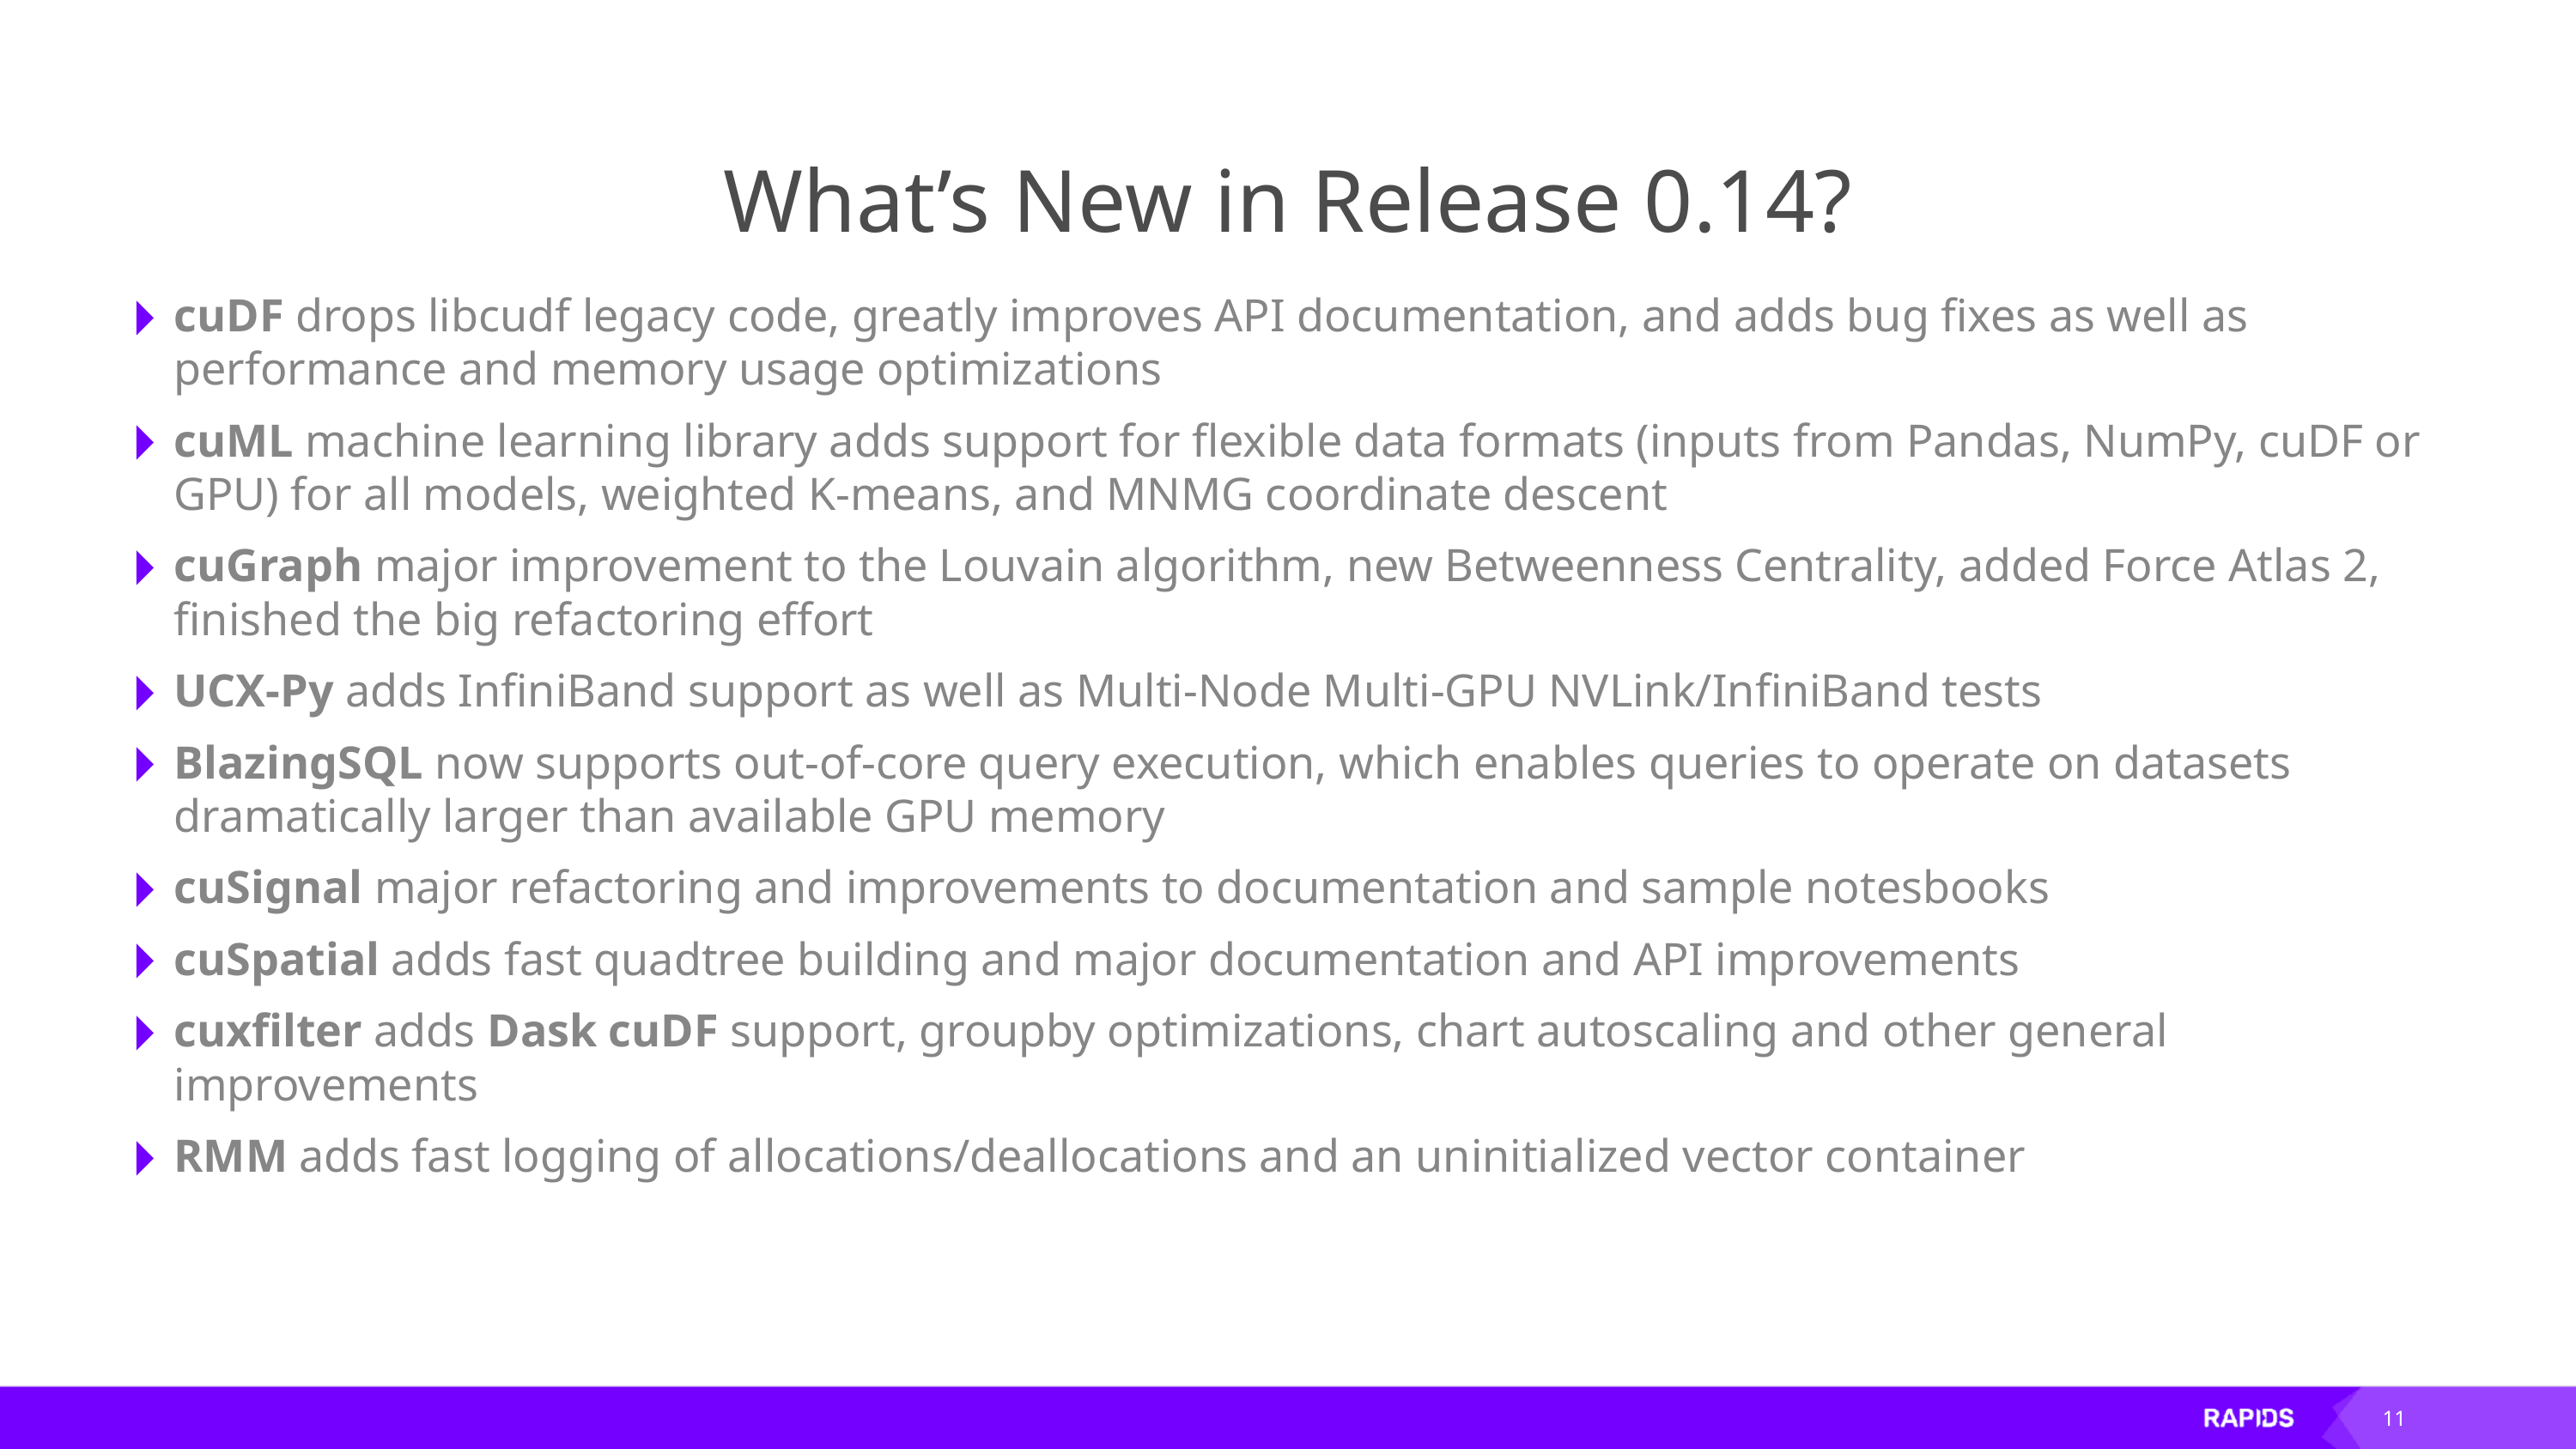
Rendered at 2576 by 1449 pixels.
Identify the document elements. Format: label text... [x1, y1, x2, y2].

title What’s New in Release 0.14? [117, 122, 2460, 262]
list cuDF drops libcudf legacy code, greatly improves API documentation, and adds bug fixes as well as performance and memory usage optimizations cuML machine learning library adds support for flexible data formats (inputs from Pandas, NumPy, cuDF or GPU) for all models, weighted K-means, and MNMG coordinate descent cuGraph major improvement to the Louvain algorithm, new Betweenness Centrality, added Force Atlas 2, finished the big refactoring effort UCX-Py adds InfiniBand support as well as Multi-Node Multi-GPU NVLink/InfiniBand tests BlazingSQL now supports out-of-core query execution, which enables queries to operate on datasets dramatically larger than available GPU memory cuSignal major refactoring and improvements to documentation and sample notesbooks cuSpatial adds fast quadtree building and major documentation and API improvements cuxfilter adds Dask cuDF support, groupby optimizations, chart autoscaling and other general improvements RMM adds fast logging of allocations/deallocations and an uninitialized vector container [121, 280, 2458, 1297]
picture [0, 0, 2576, 1449]
